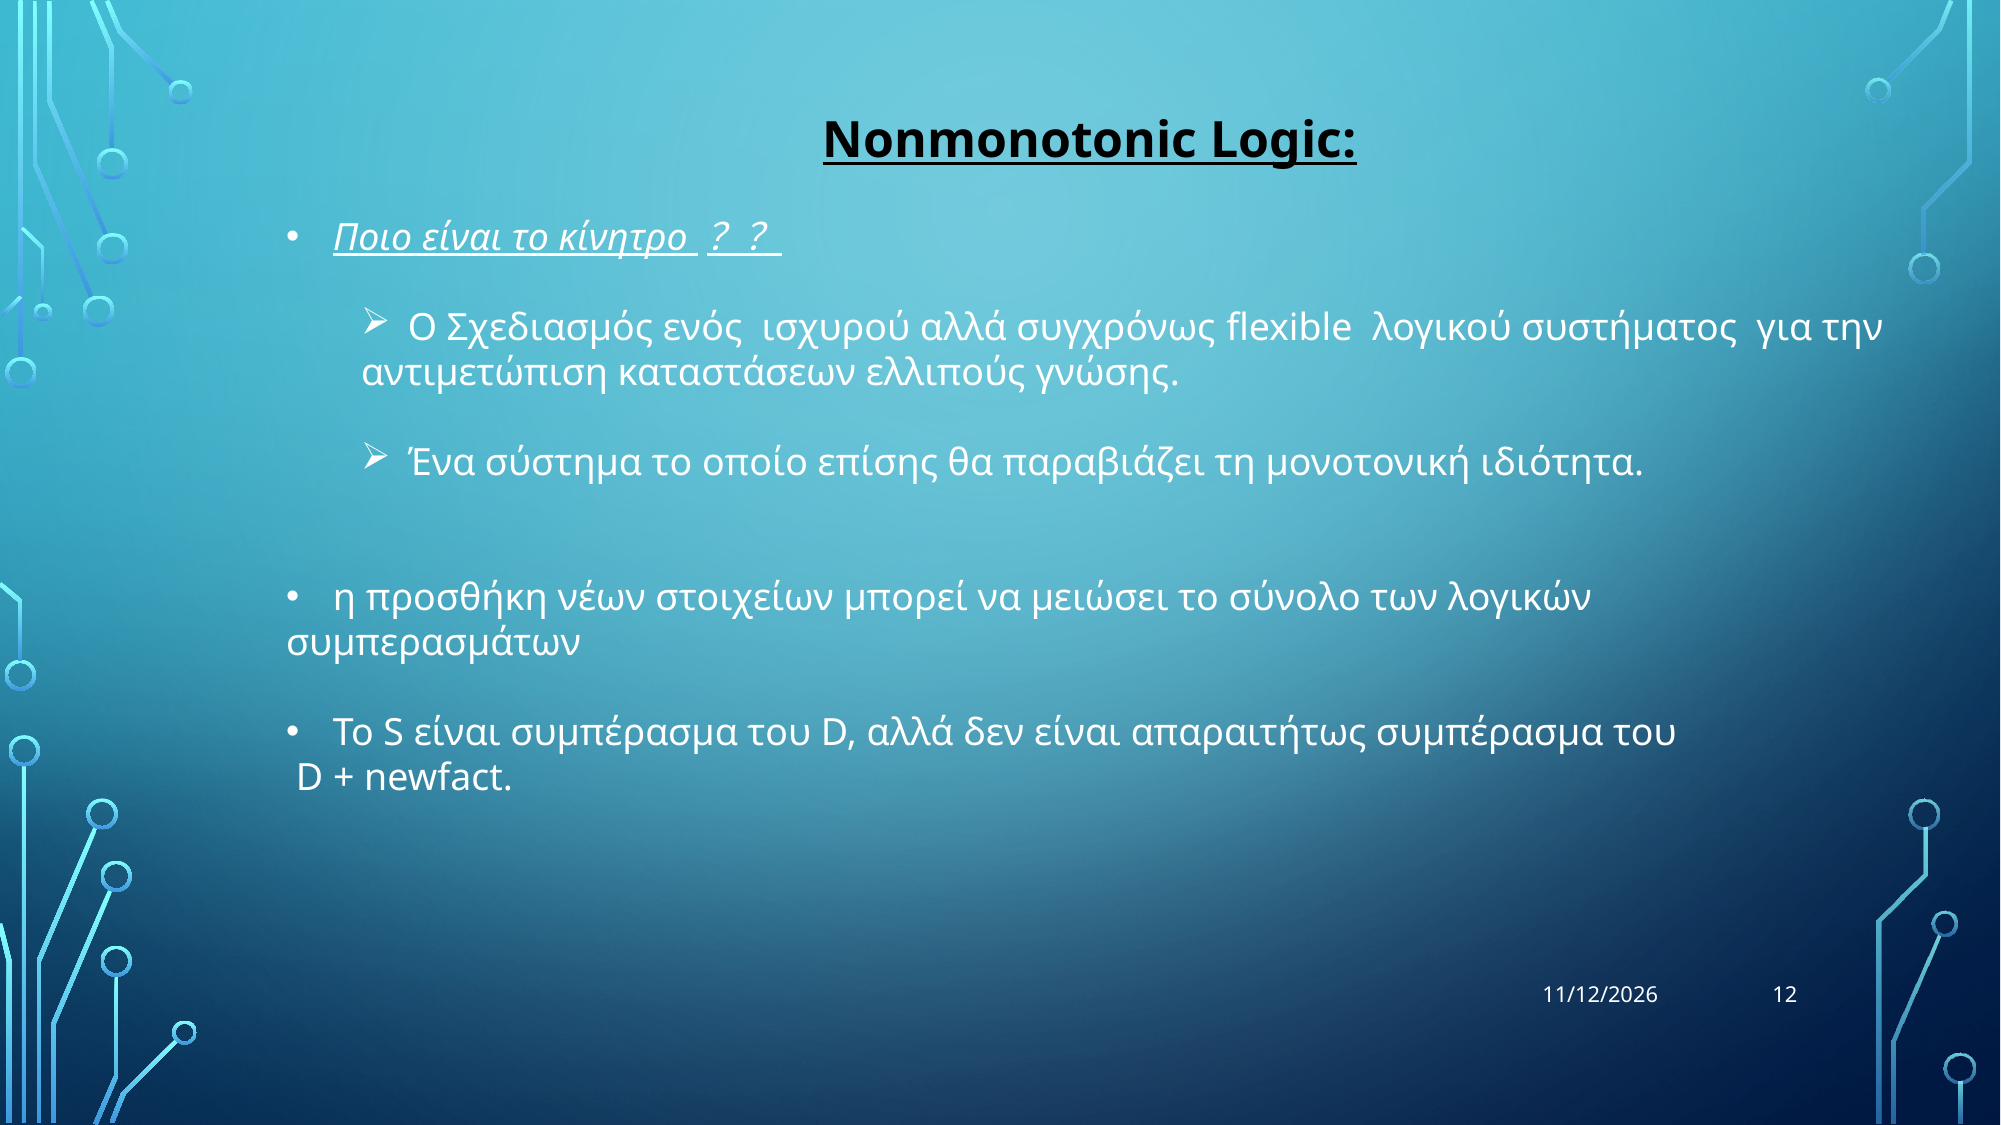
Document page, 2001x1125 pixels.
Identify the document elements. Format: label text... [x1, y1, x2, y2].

text_box Nonmonotonic Logic: Ποιο είναι το κίνητρο ？？ Ο Σχεδιασμός ενός ισχυρού αλλά συγχρόνως flexible λογικού συστήματος για την αντιμετώπιση καταστάσεων ελλιπούς γνώσης. Ένα σύστημα το οποίο επίσης θα παραβιάζει τη μονοτονική ιδιότητα. η προσθήκη νέων στοιχείων μπορεί να μειώσει το σύνολο των λογικών συμπερασμάτων Το S είναι συμπέρασμα του D, αλλά δεν είναι απαραιτήτως συμπέρασμα του D + newfact. [271, 100, 1909, 941]
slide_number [1223, 965, 1674, 1025]
slide_number 12 [1685, 965, 1813, 1025]
